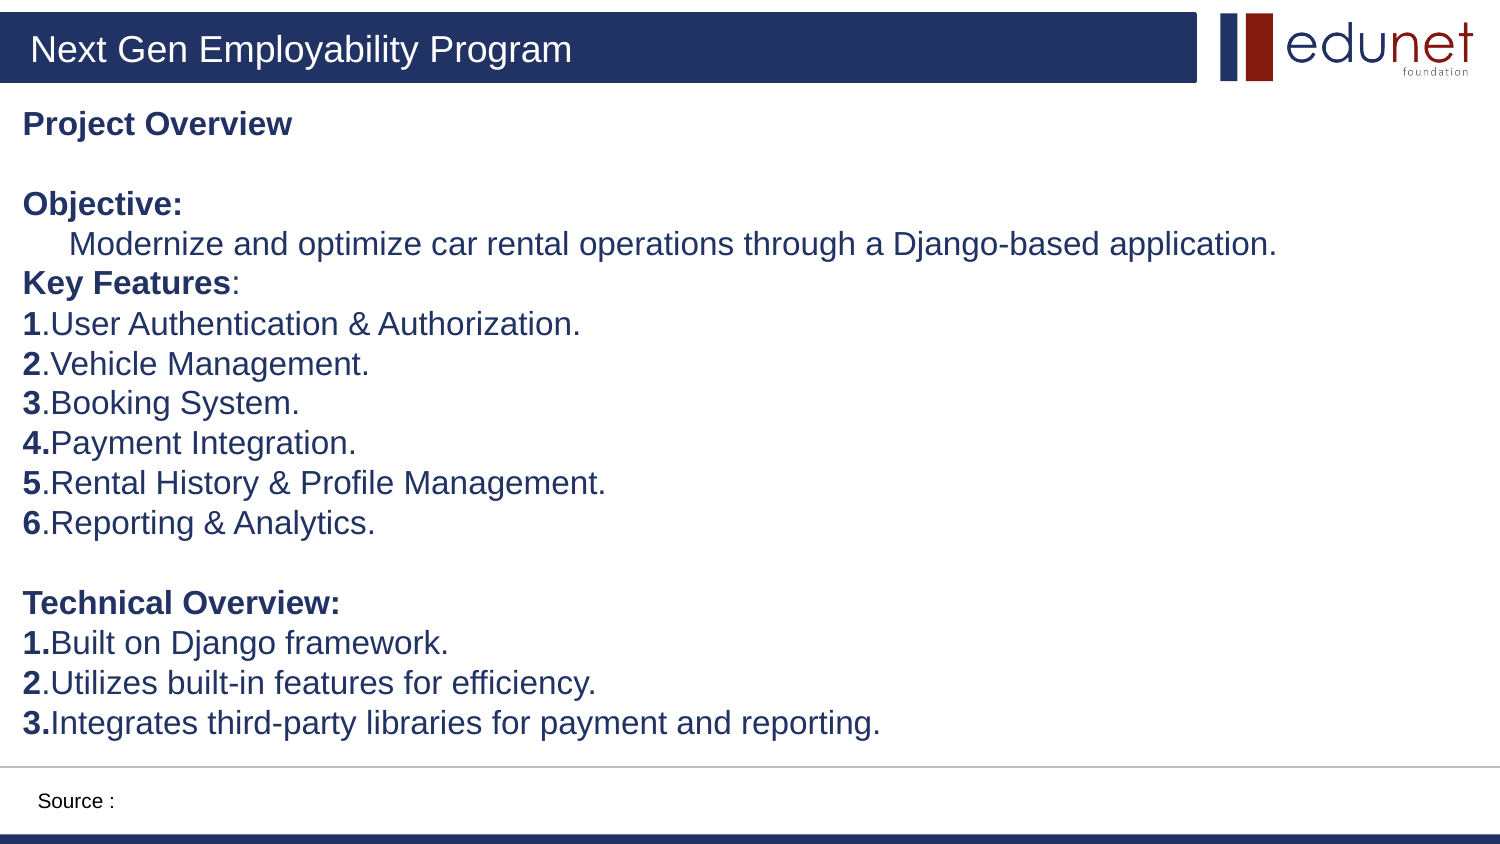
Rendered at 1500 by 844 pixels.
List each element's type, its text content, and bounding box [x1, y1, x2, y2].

title Project Overview Objective: Modernize and optimize car rental operations through a Django-based application. Key Features: 1.User Authentication & Authorization. 2.Vehicle Management. 3.Booking System. 4.Payment Integration. 5.Rental History & Profile Management. 6.Reporting & Analytics. Technical Overview: 1.Built on Django framework. 2.Utilizes built-in features for efficiency. 3.Integrates third-party libraries for payment and reporting. [7, 87, 1500, 757]
text_box Source : [22, 776, 139, 826]
picture [1279, 14, 1482, 83]
